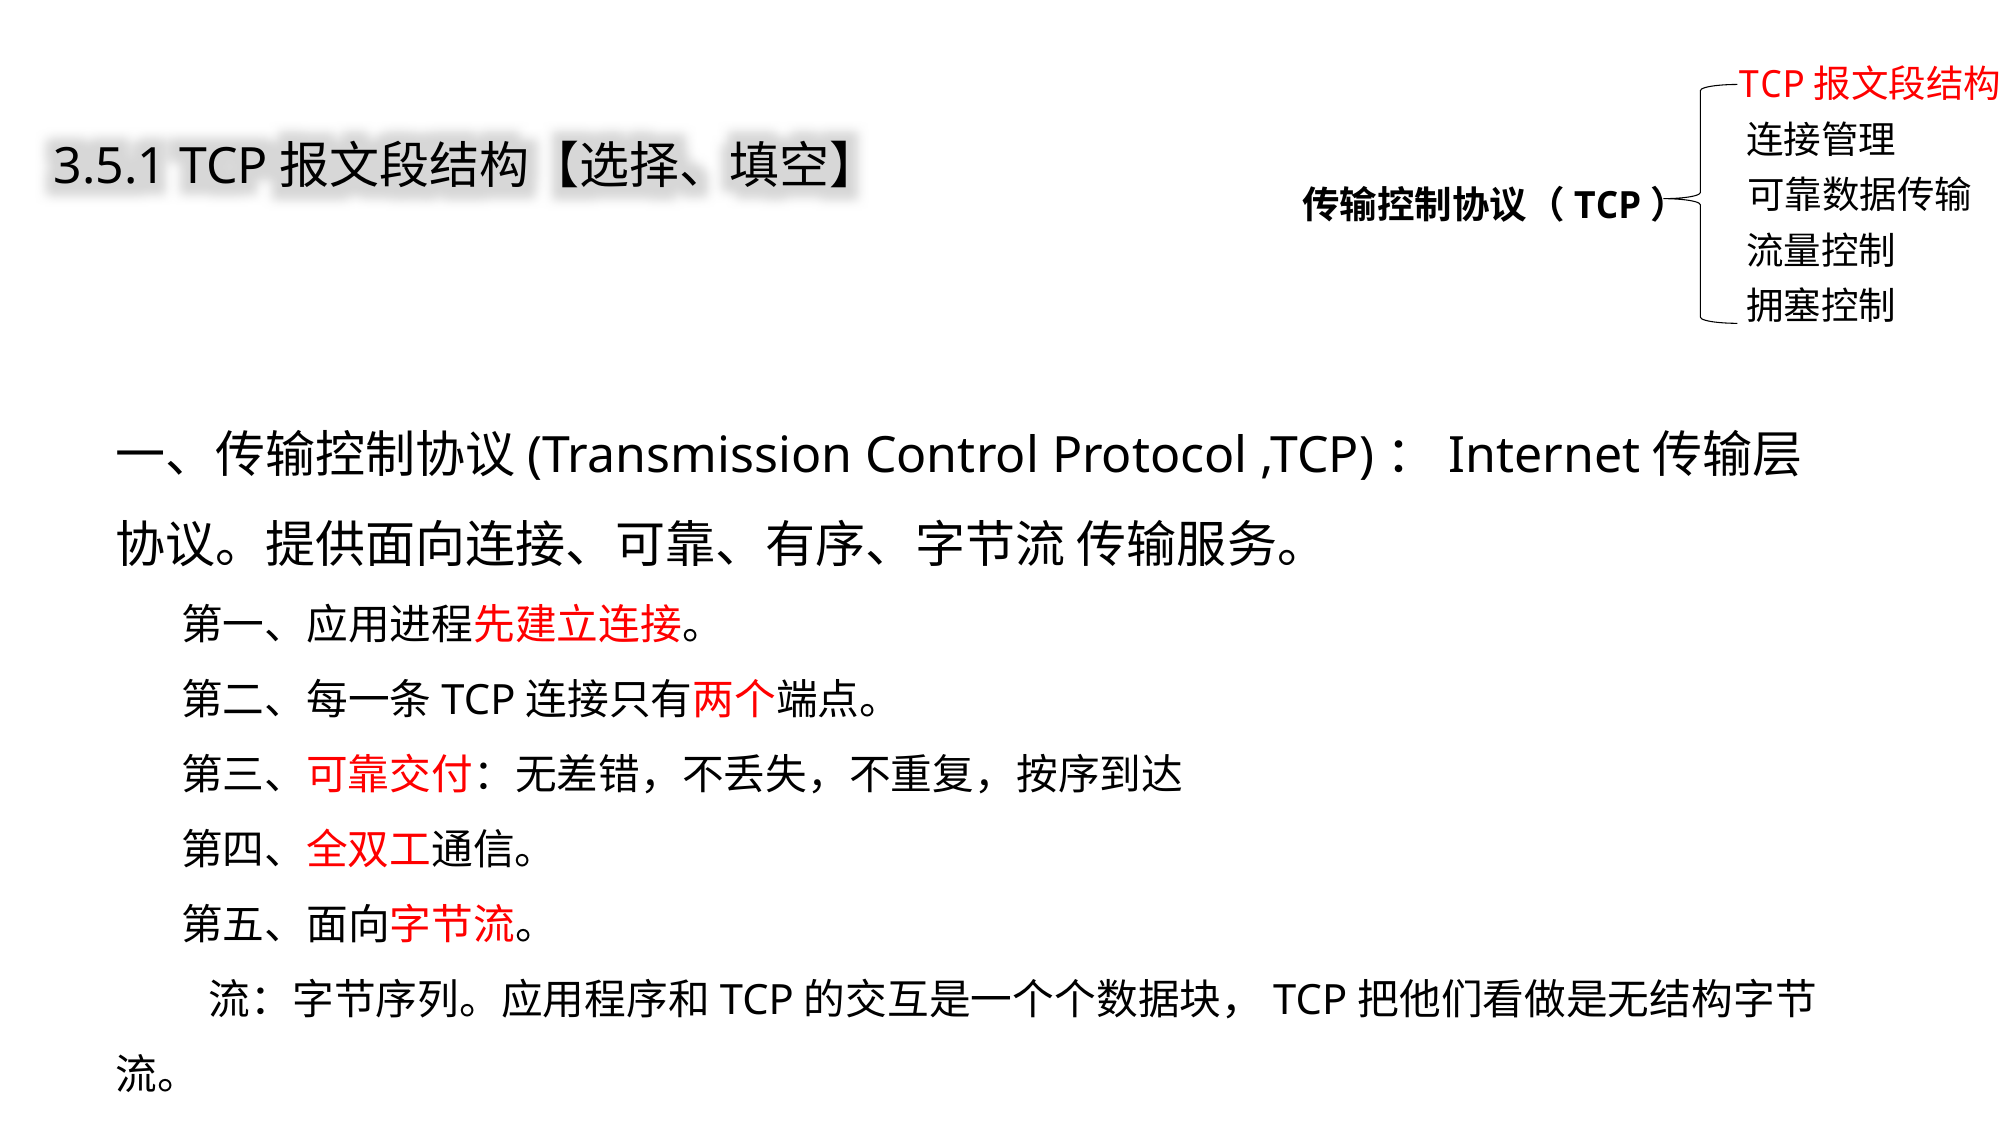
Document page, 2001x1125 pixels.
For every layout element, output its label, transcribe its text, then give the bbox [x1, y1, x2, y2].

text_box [1293, 64, 2000, 336]
text_box 一、传输控制协议(Transmission Control Protocol ,TCP)：Internet传输层协议。提供面向连接、可靠、有序、字节流 传输服务。 第一、应用进程先建立连接。 第二、每一条TCP连接只有两个端点。 第三、可靠交付：无差错，不丢失，不重复，按序到达 第四、全双工通信。 第五、面向字节流。 流：字节序列。应用程序和TCP的交互是一个个数据块，TCP把他们看做是无结构字节流。 [100, 385, 1860, 1106]
text_box 3.5.1 TCP报文段结构【选择、填空】 [35, 70, 1020, 227]
